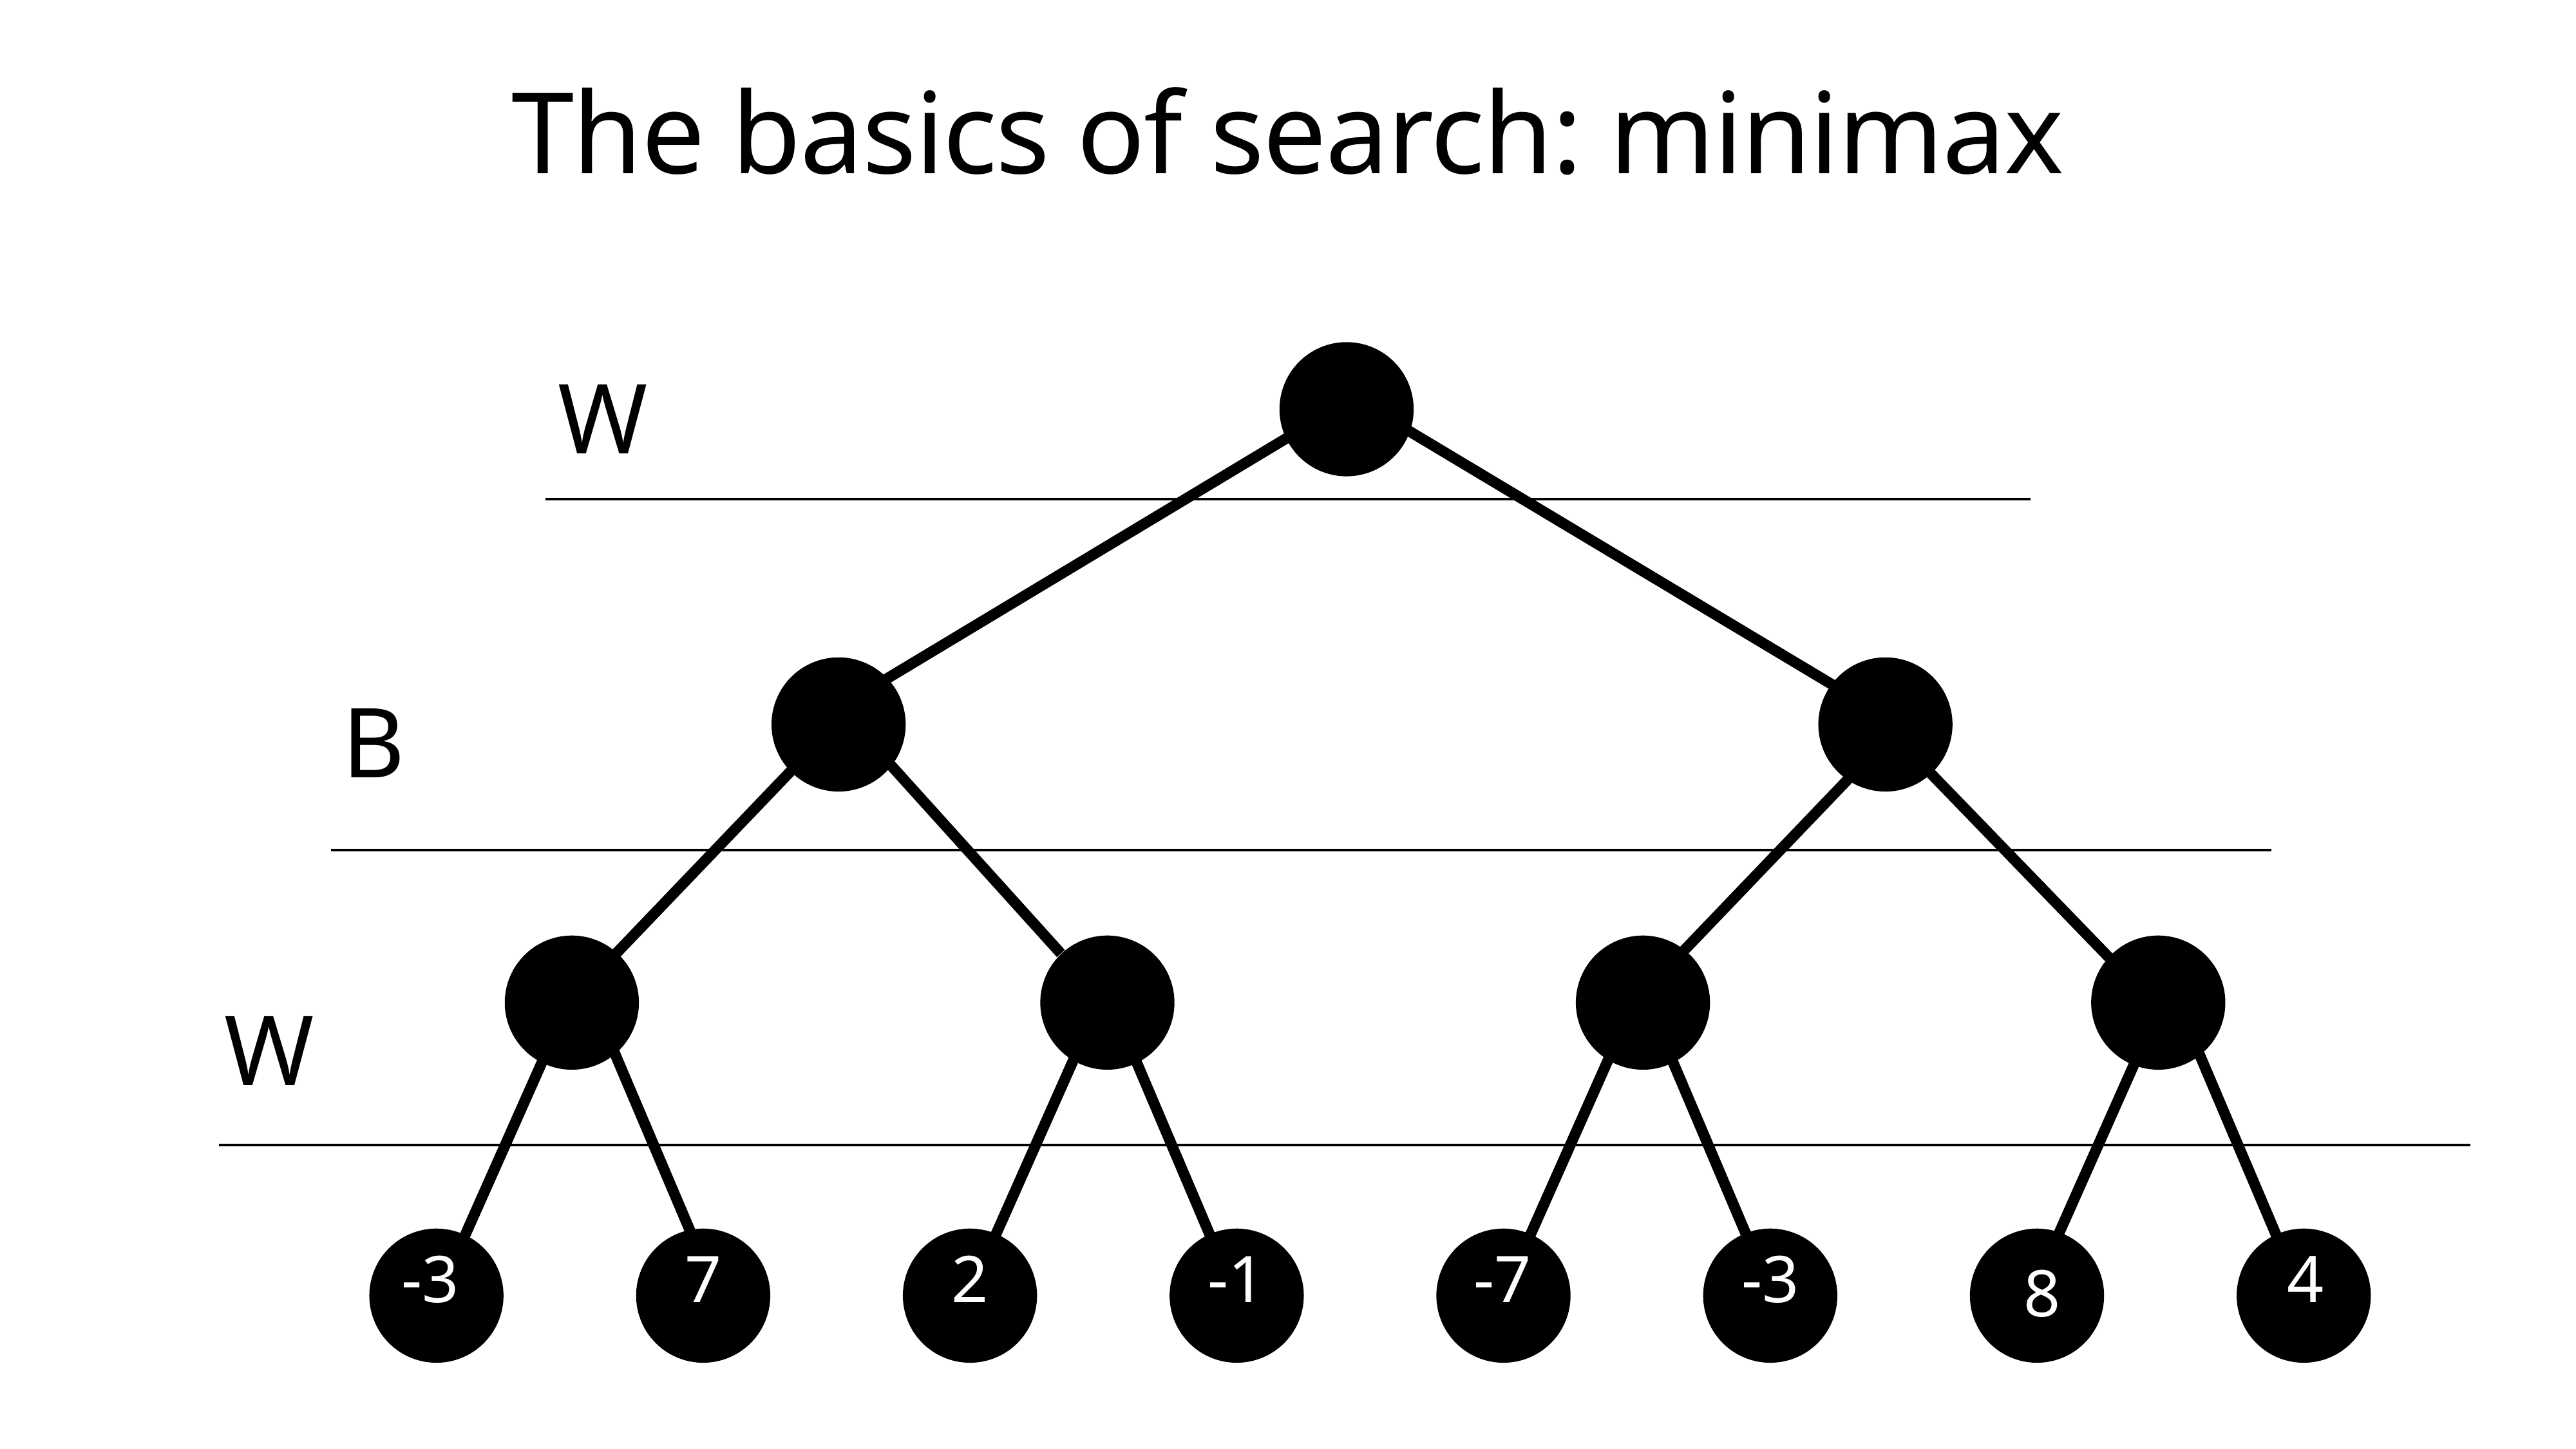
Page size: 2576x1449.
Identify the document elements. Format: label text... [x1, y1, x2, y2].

text_box 4 [2282, 1241, 2329, 1322]
text_box W [219, 996, 320, 1112]
text_box [504, 935, 639, 1070]
text_box [1436, 1228, 1571, 1363]
text_box [1818, 657, 1953, 792]
text_box W [552, 365, 654, 480]
text_box [369, 1228, 504, 1363]
text_box [2091, 935, 2226, 1070]
text_box B [337, 688, 411, 804]
text_box [1969, 1228, 2105, 1363]
text_box [1170, 1228, 1304, 1363]
text_box -3 [1736, 1241, 1804, 1322]
text_box -1 [1202, 1241, 1271, 1322]
text_box 8 [2018, 1255, 2067, 1336]
text_box [1040, 935, 1175, 1070]
text_box [1703, 1228, 1838, 1363]
text_box 7 [679, 1241, 727, 1322]
text_box [1279, 342, 1414, 477]
text_box 2 [946, 1241, 994, 1322]
text_box [902, 1228, 1037, 1363]
text_box -7 [1468, 1241, 1537, 1322]
text_box -3 [396, 1241, 465, 1322]
text_box [2237, 1228, 2371, 1363]
text_box [771, 657, 906, 792]
title The basics of search: minimax [128, 81, 2448, 265]
text_box [1575, 935, 1710, 1070]
text_box [636, 1228, 771, 1363]
